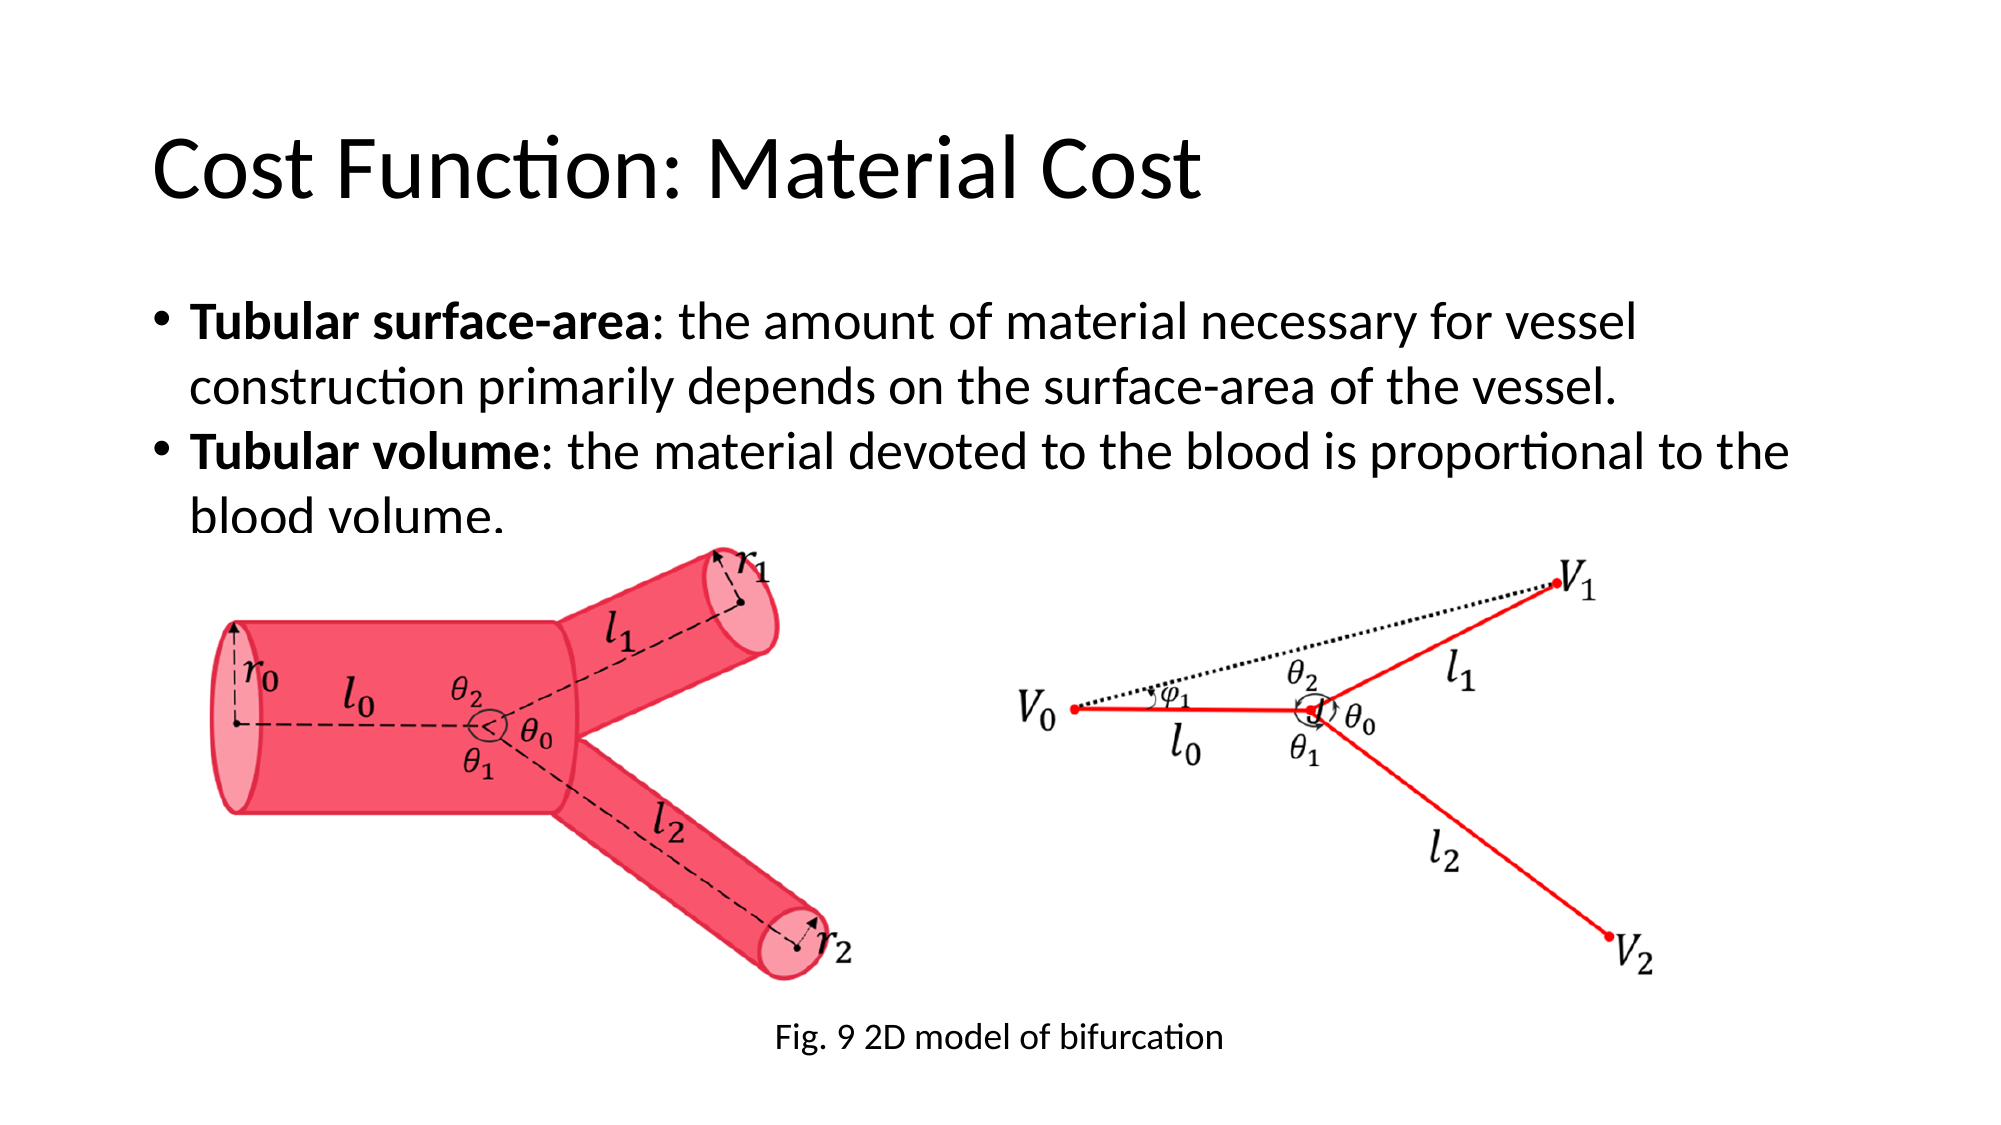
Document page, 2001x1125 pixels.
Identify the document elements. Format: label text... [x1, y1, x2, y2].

text_box Fig. 9 2D model of bifurcation [735, 1004, 1265, 1066]
list Tubular surface-area: the amount of material necessary for vessel construction primarily depends on the surface-area of the vessel. Tubular volume: the material devoted to the blood is proportional to the blood volume. [137, 277, 1892, 992]
picture [959, 532, 1653, 992]
picture [161, 532, 855, 1014]
title Cost Function: Material Cost [137, 59, 1863, 277]
